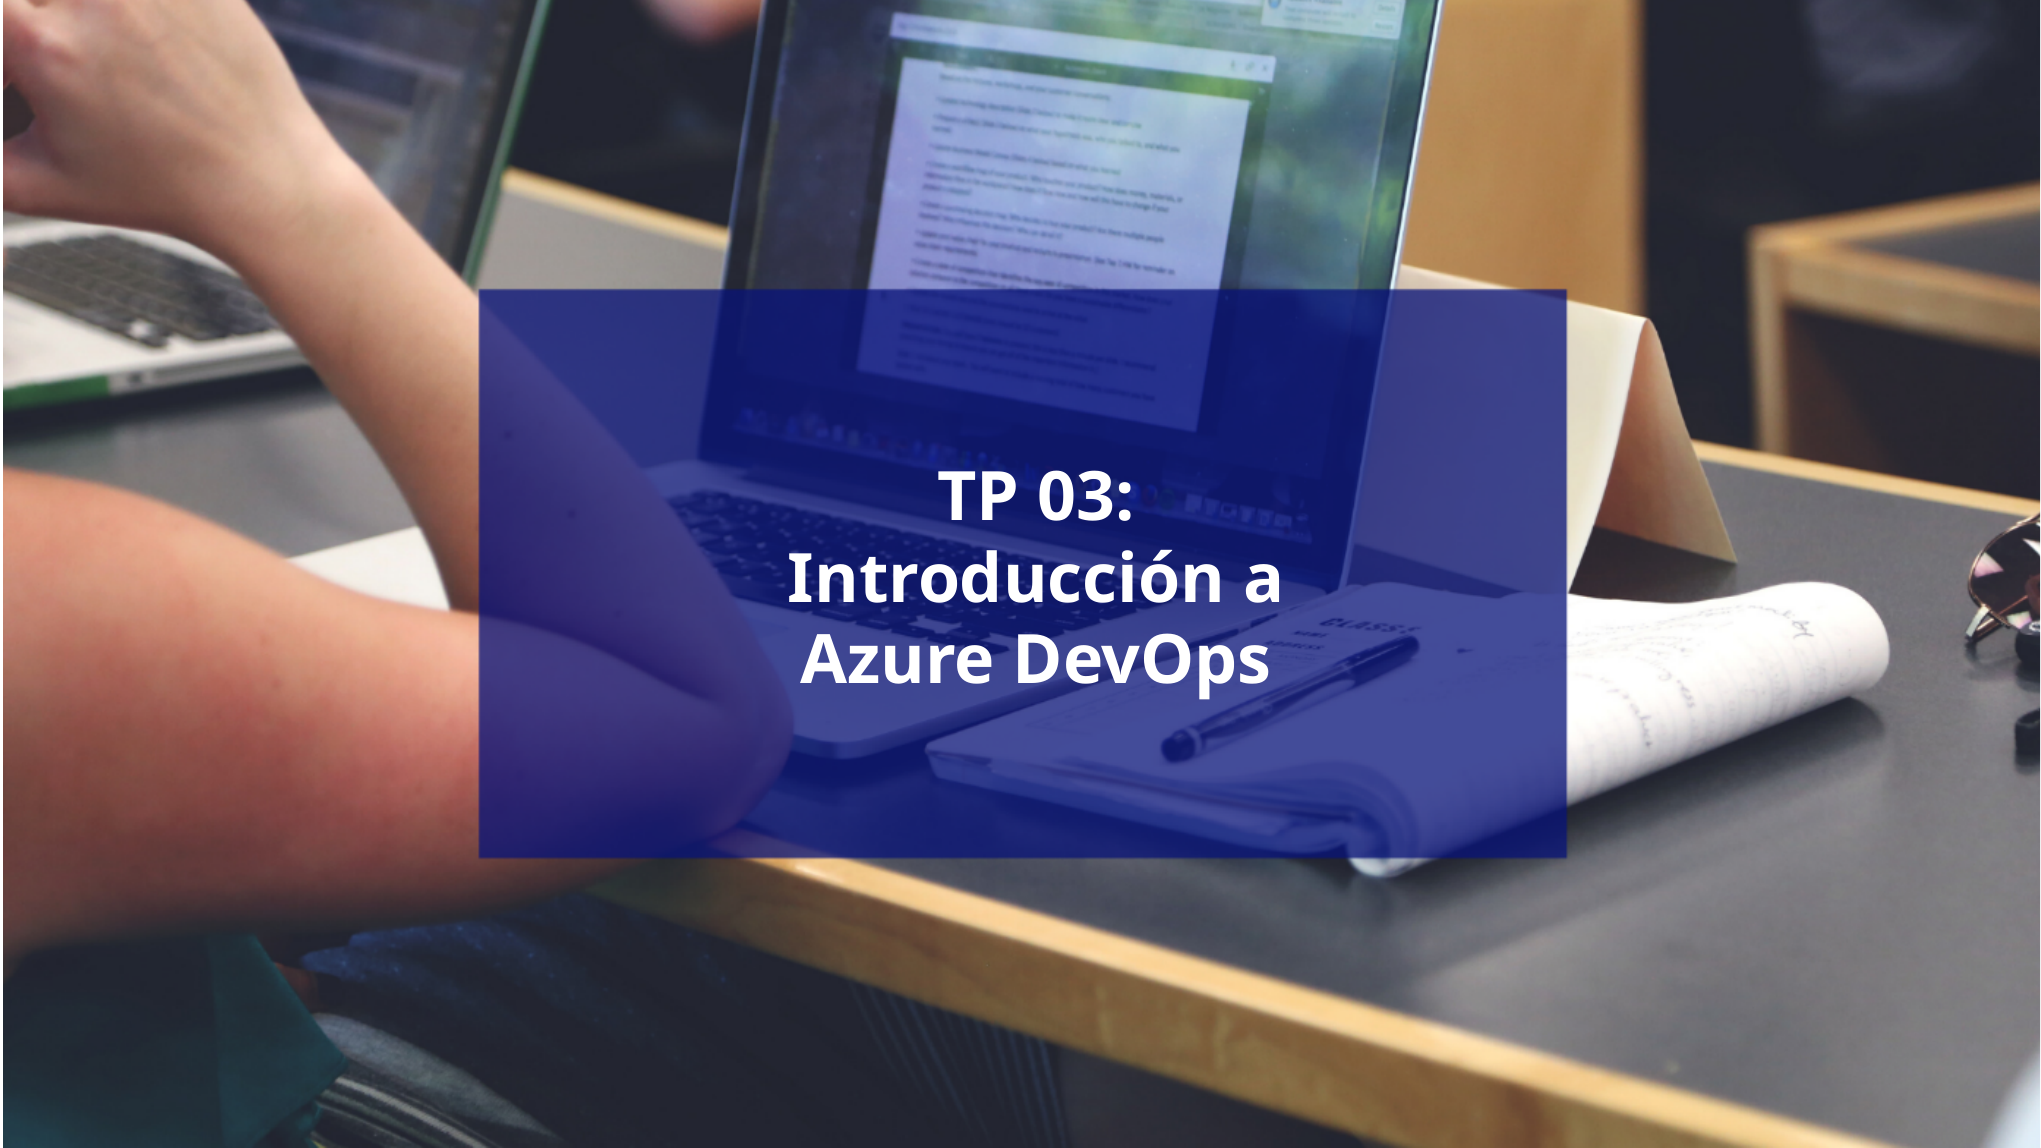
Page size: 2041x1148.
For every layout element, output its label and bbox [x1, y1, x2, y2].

list [3, 0, 2041, 1148]
